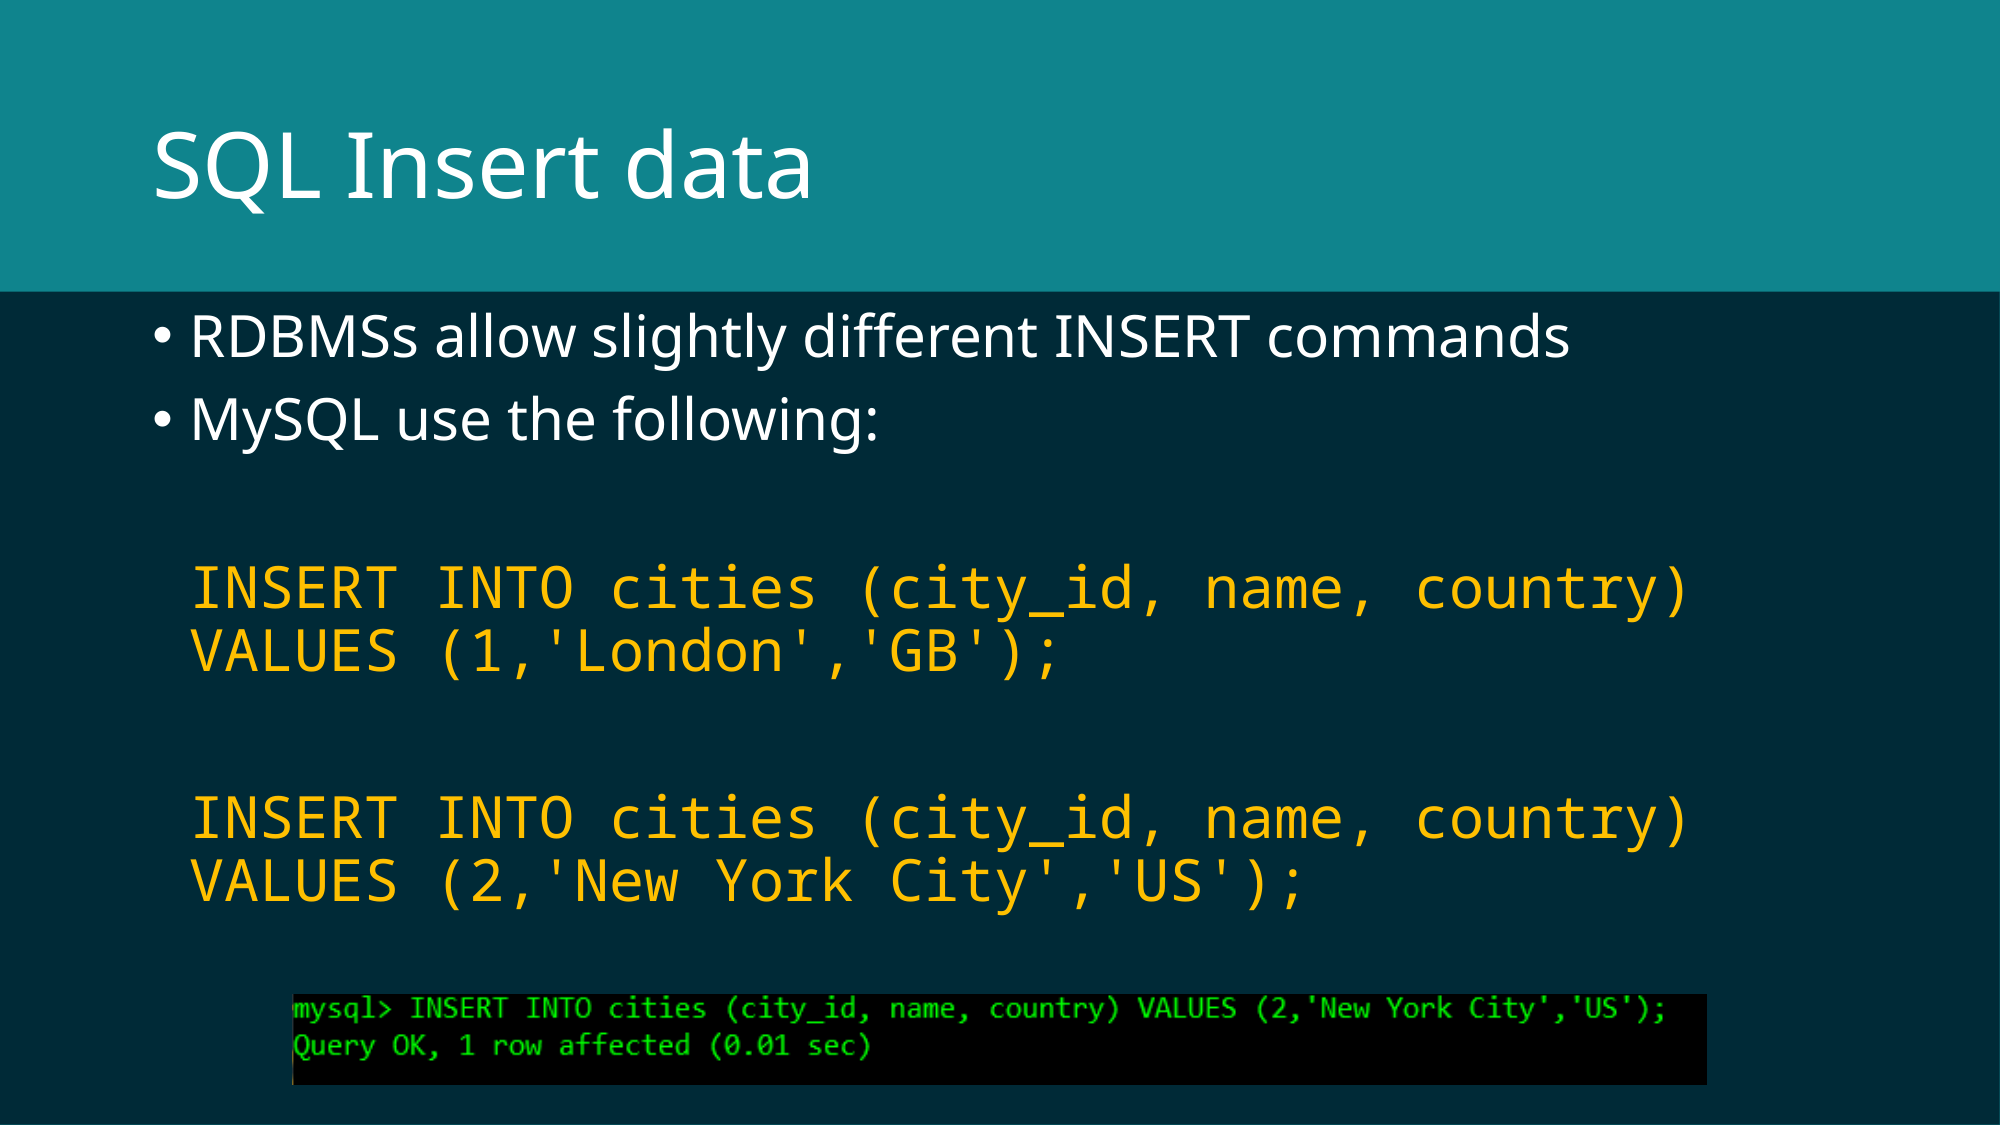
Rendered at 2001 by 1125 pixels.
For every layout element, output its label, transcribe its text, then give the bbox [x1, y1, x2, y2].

list RDBMSs allow slightly different INSERT commands MySQL use the following: INSERT INTO cities (city_id, name, country) VALUES (1,'London','GB'); INSERT INTO cities (city_id, name, country) VALUES (2,'New York City','US'); [137, 299, 1863, 954]
text_box [0, 290, 2000, 1125]
picture [293, 995, 1706, 1084]
title SQL Insert data [137, 59, 1863, 277]
